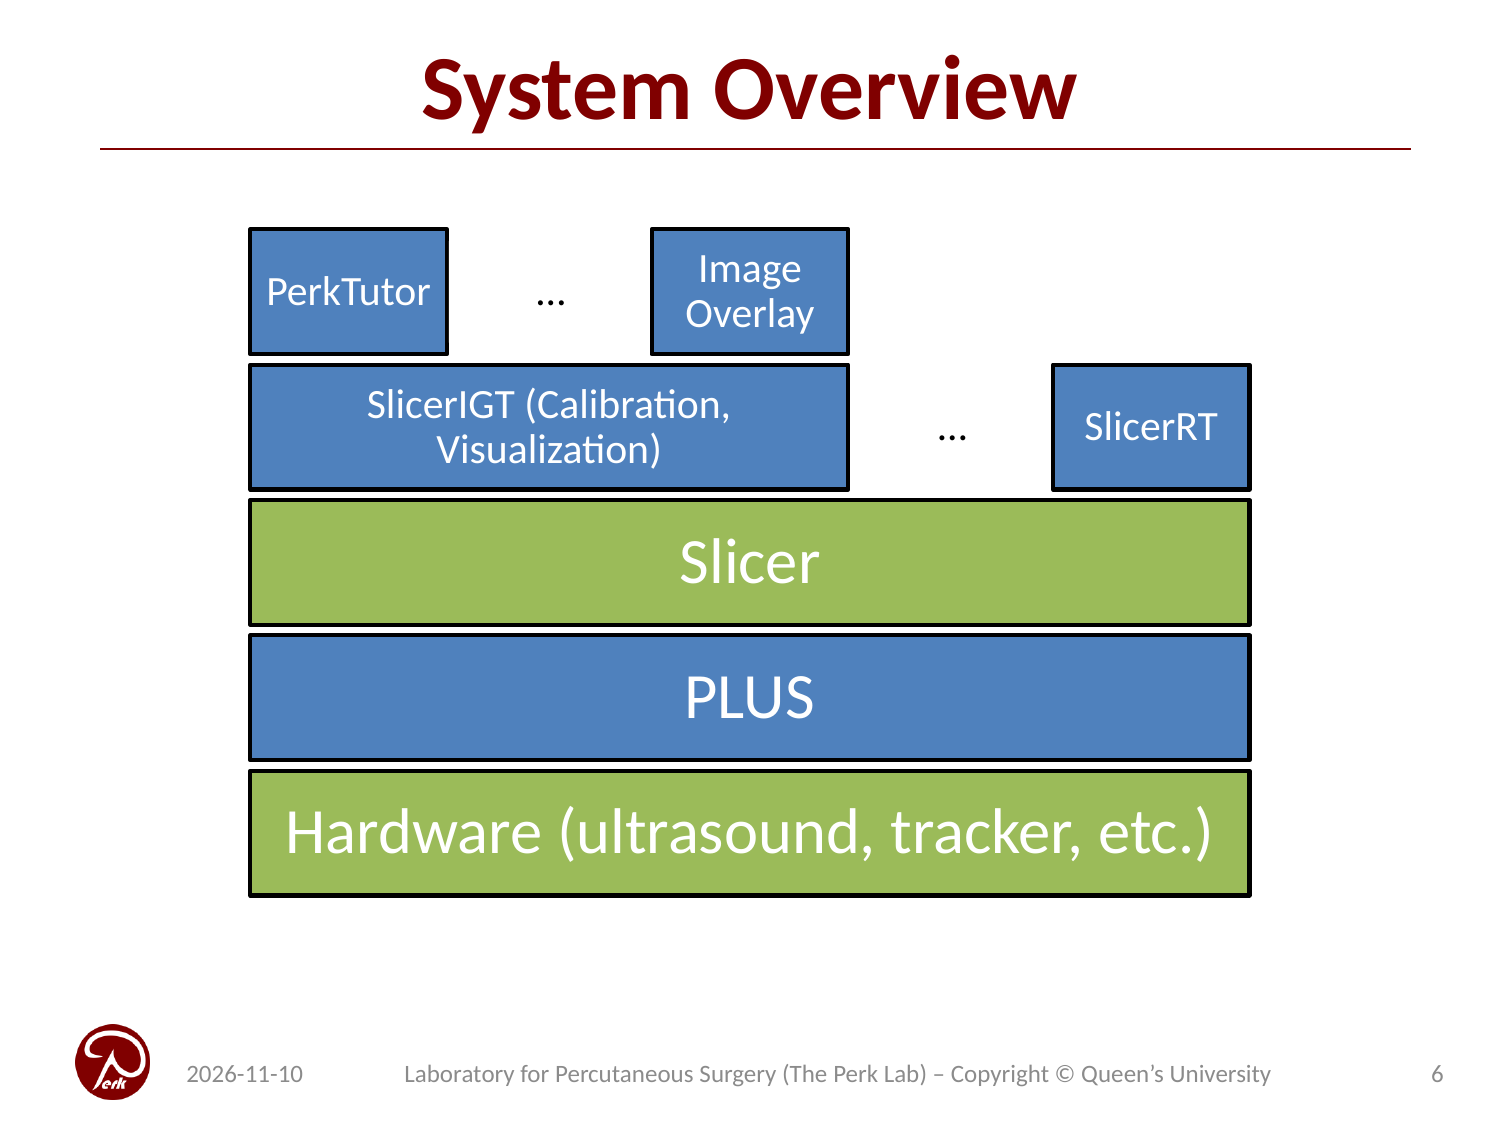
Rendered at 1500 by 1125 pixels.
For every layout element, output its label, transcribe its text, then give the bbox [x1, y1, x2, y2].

title System Overview [75, 7, 1425, 159]
footer Laboratory for Percutaneous Surgery (The Perk Lab) – Copyright © Queen’s University [348, 1042, 1329, 1103]
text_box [249, 228, 1251, 897]
slide_number 6 [1352, 1042, 1459, 1103]
picture [75, 1024, 150, 1100]
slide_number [171, 1042, 325, 1103]
